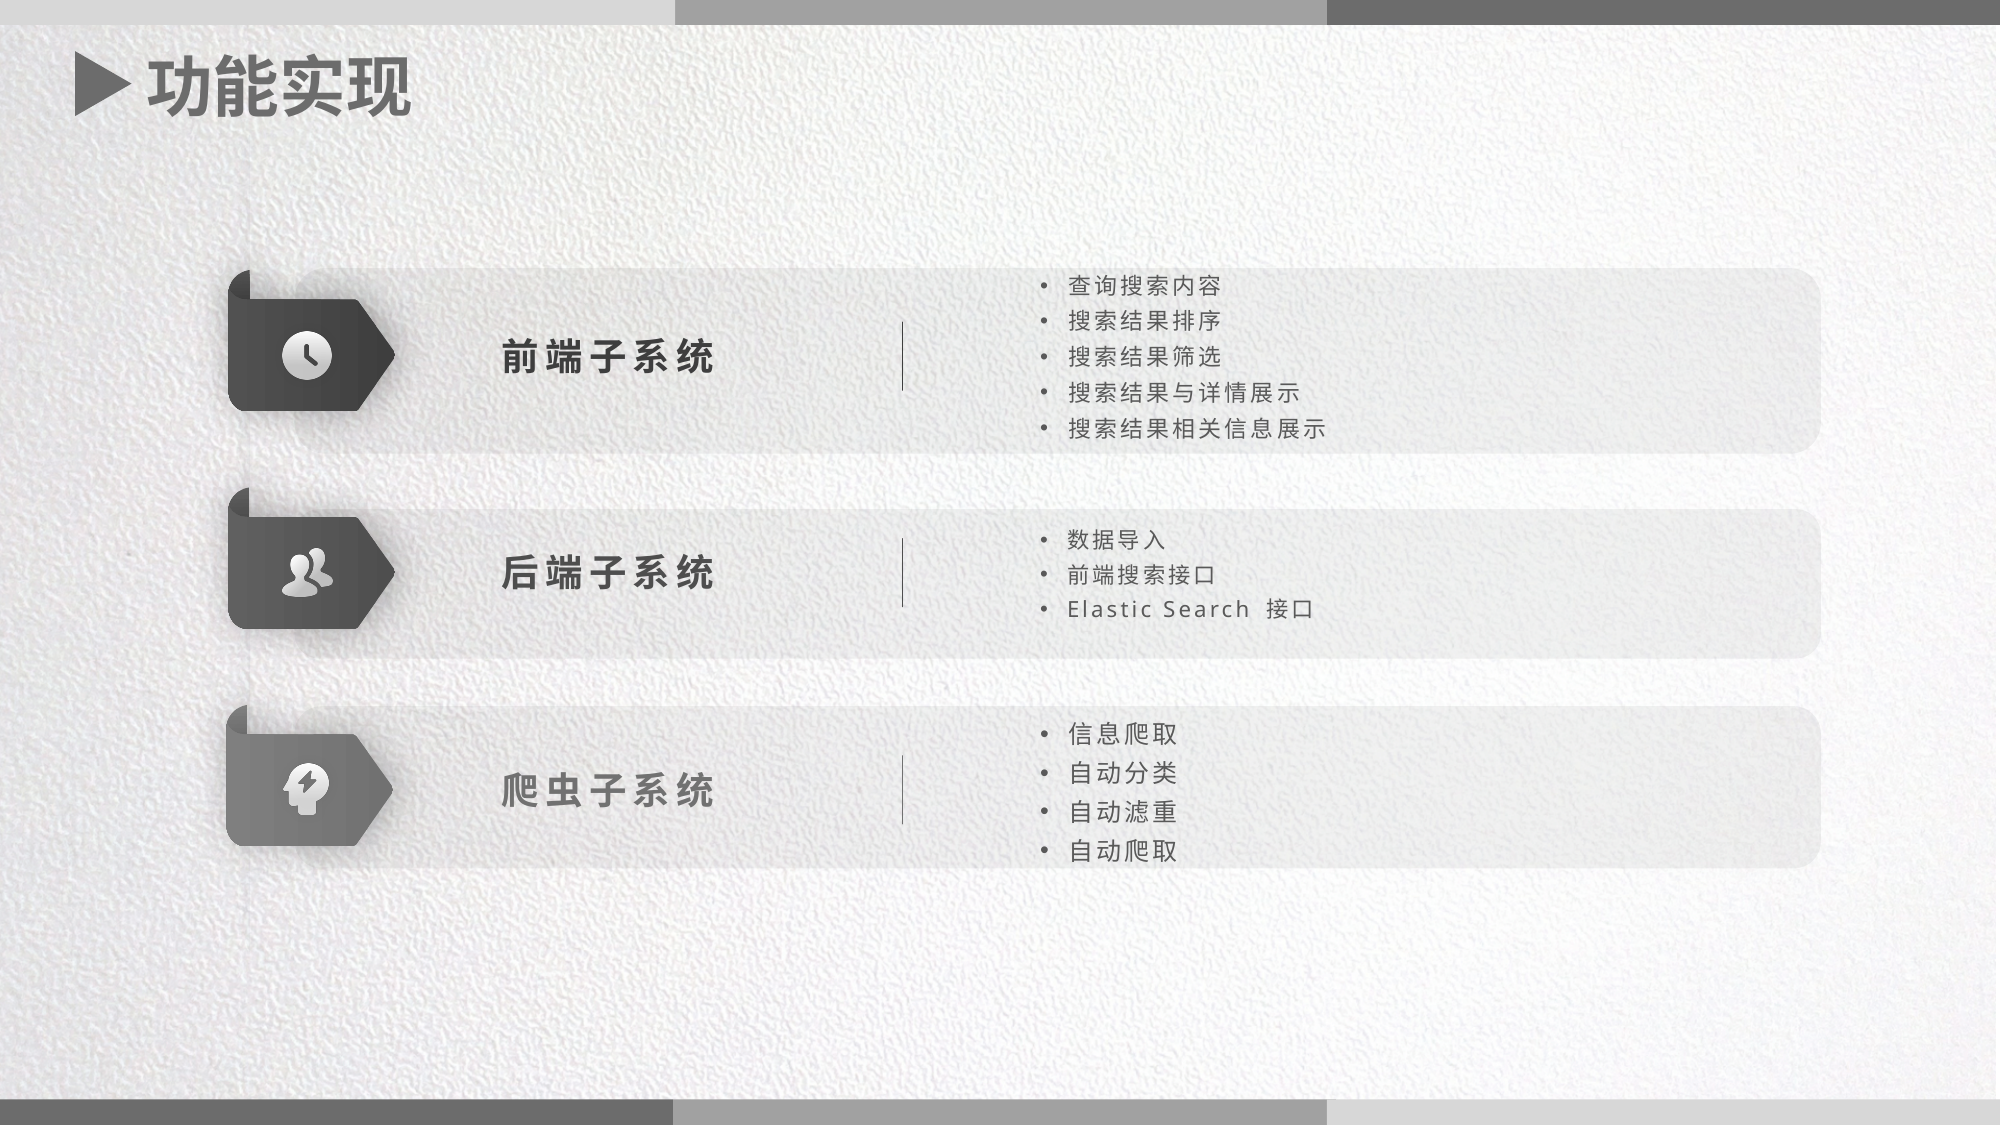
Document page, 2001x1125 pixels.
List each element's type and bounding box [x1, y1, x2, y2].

text_box [1996, 1098, 2000, 1125]
text_box [1996, 0, 2000, 26]
picture [0, 0, 1996, 1125]
